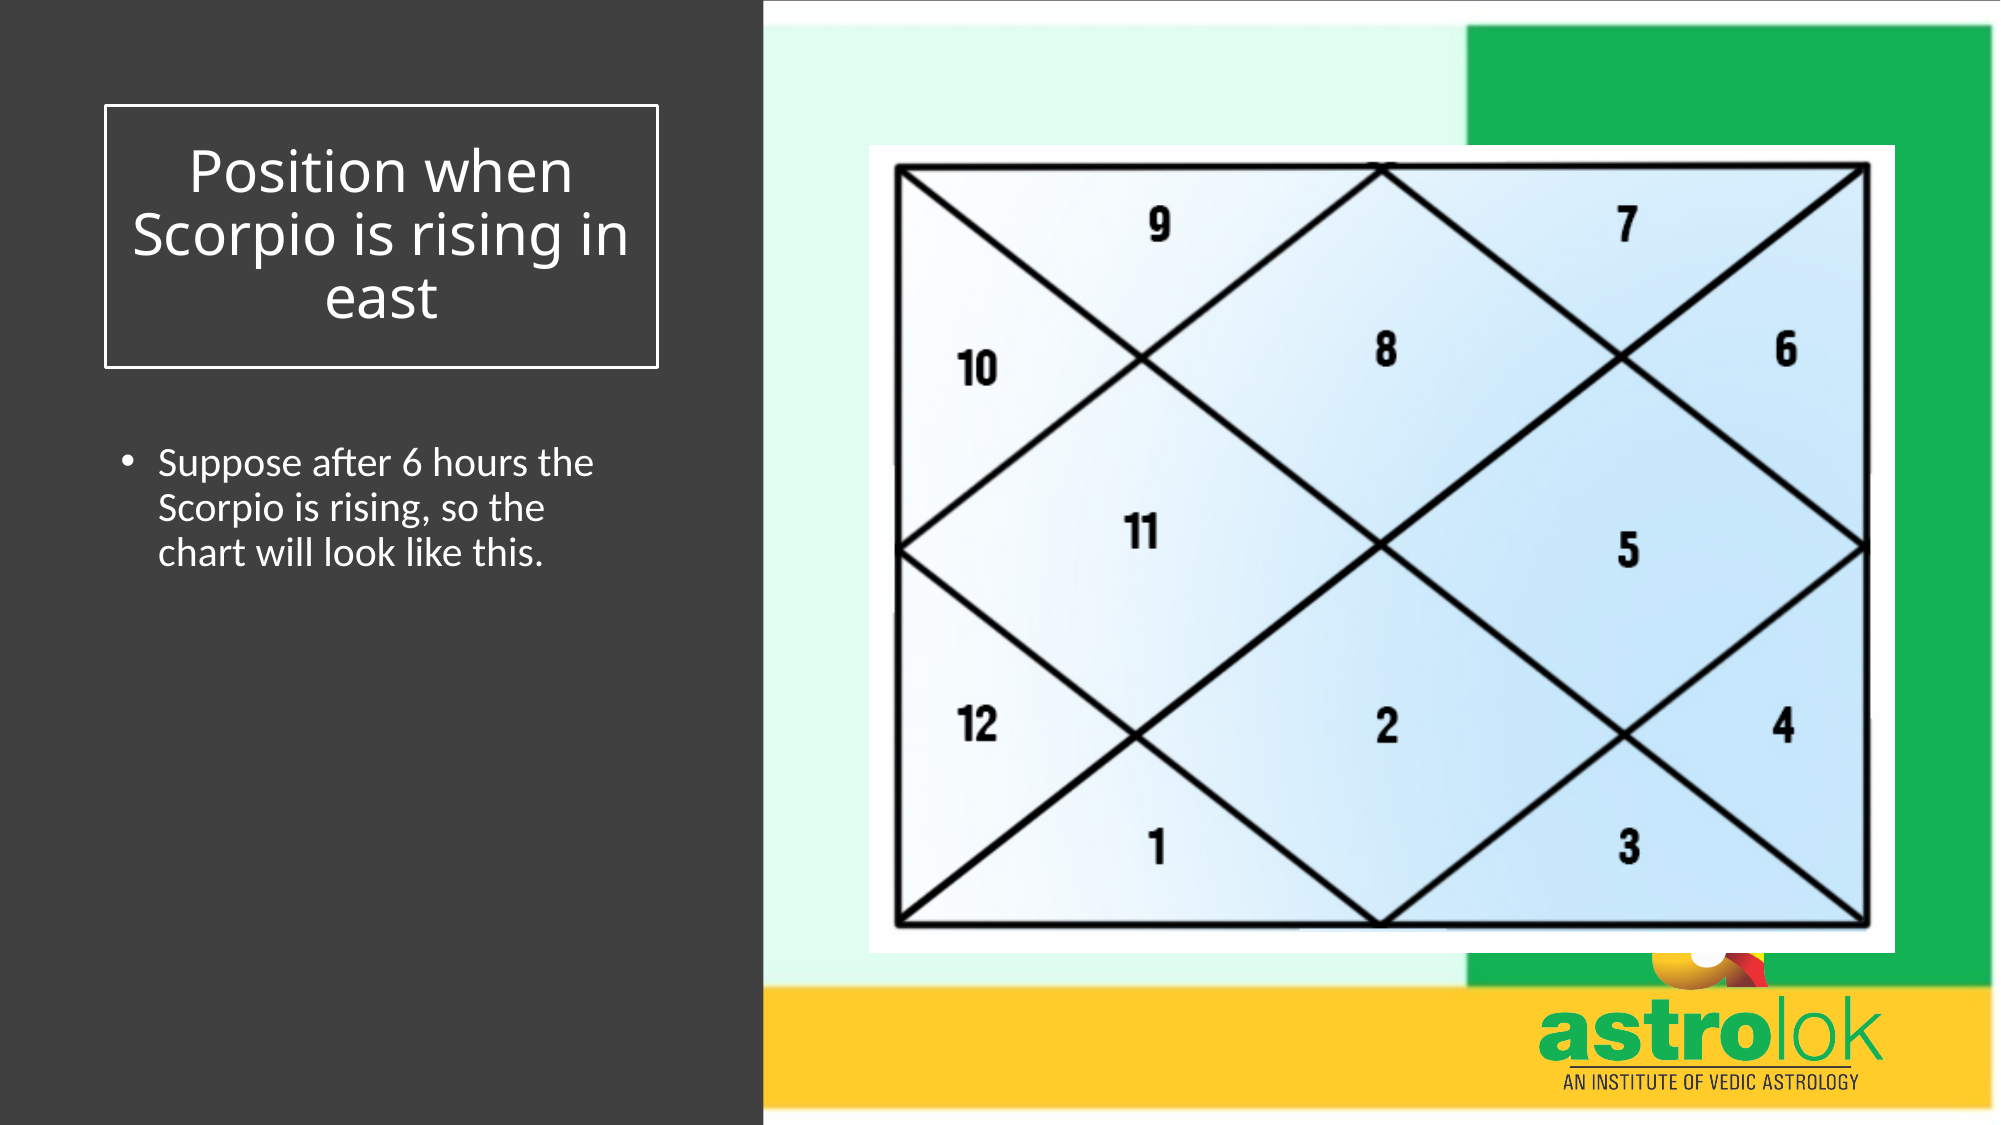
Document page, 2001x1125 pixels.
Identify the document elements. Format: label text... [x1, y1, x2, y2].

text_box [0, 0, 764, 1125]
picture [764, 0, 2001, 1125]
title Position when Scorpio is rising in east [105, 105, 658, 368]
list Suppose after 6 hours the Scorpio is rising, so the chart will look like this. [105, 432, 658, 994]
